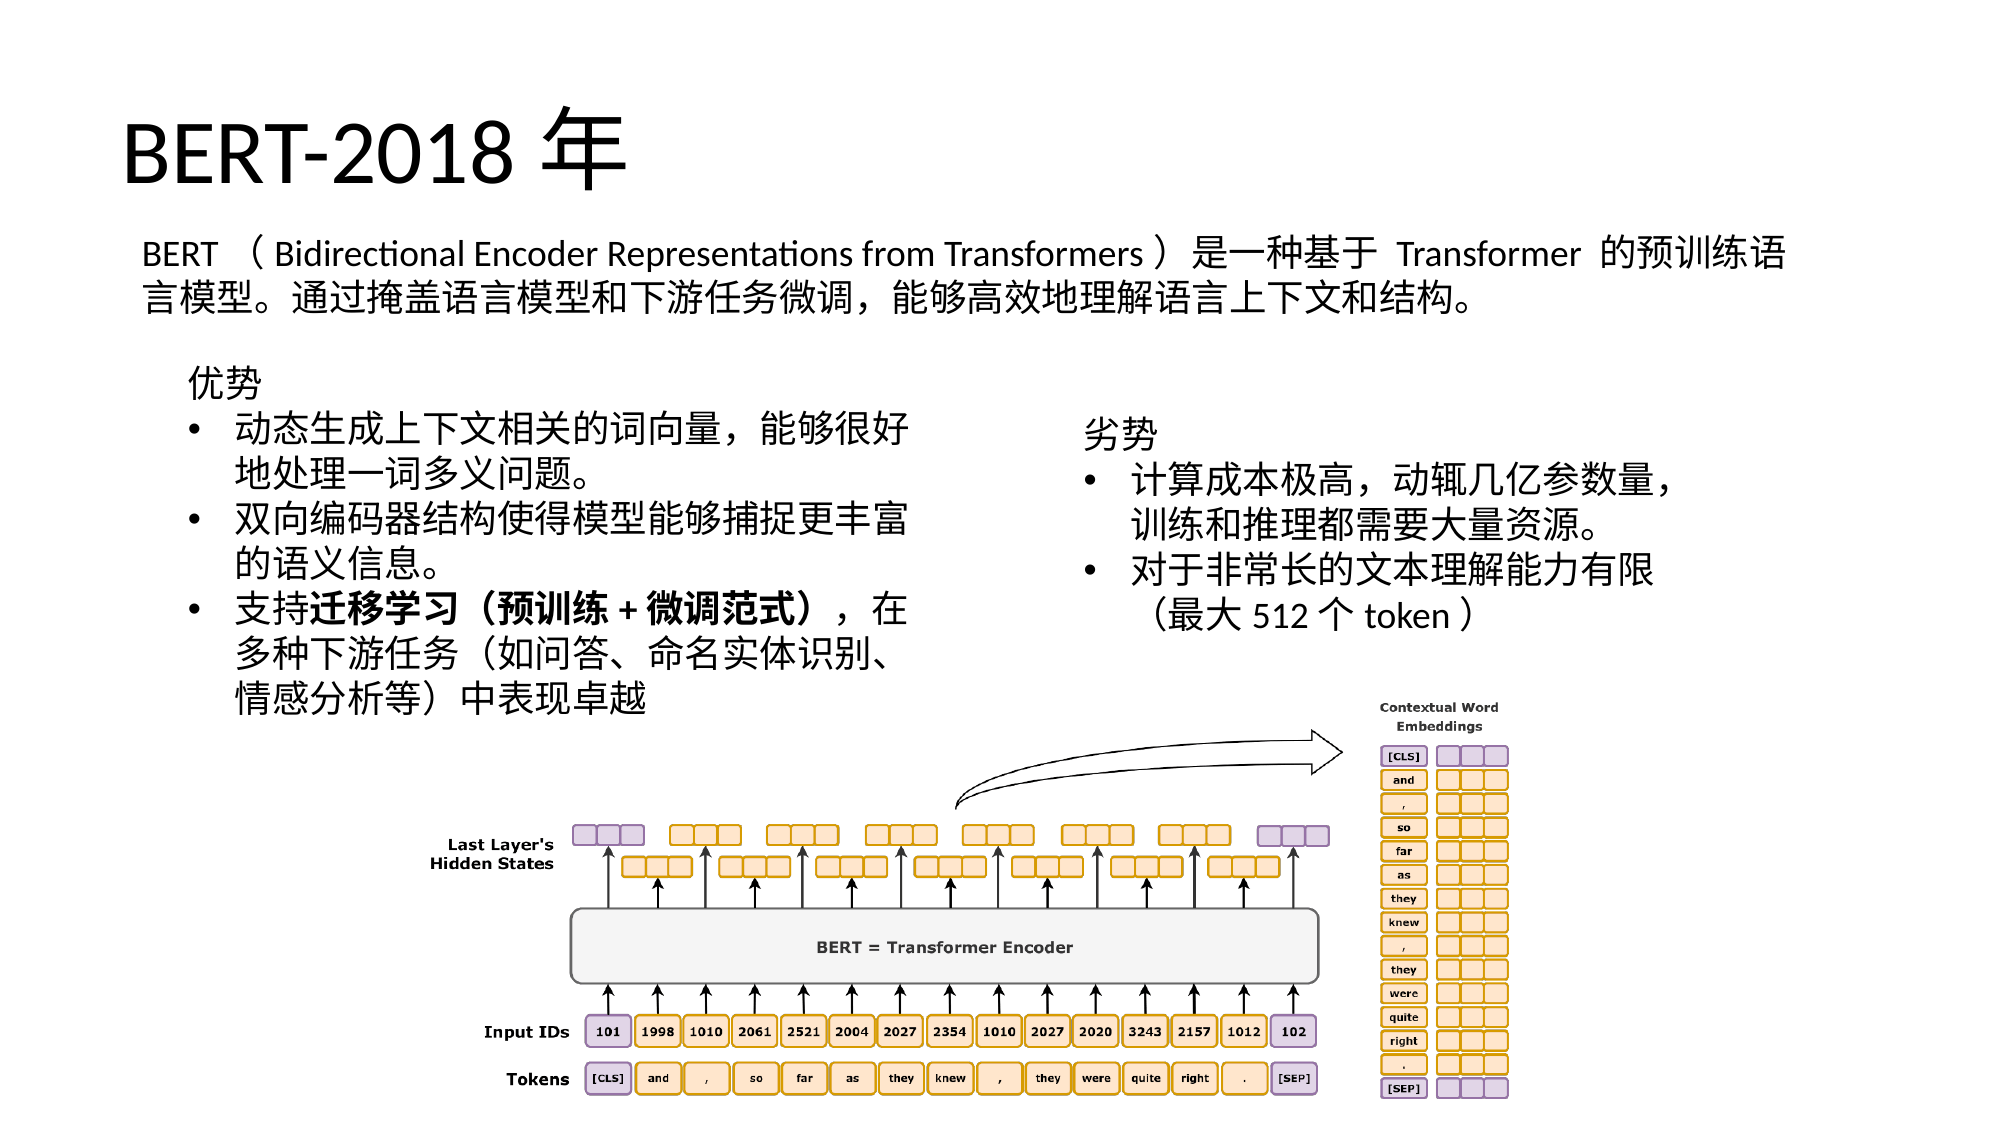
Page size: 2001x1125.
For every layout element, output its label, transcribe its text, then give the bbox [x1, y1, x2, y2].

text_box BERT（Bidirectional Encoder Representations from Transformers）是一种基于 Transformer 的预训练语言模型。通过掩盖语言模型和下游任务微调，能够高效地理解语言上下文和结构。 [127, 221, 1812, 370]
title BERT-2018年 [106, 45, 1832, 263]
text_box 优势 动态生成上下文相关的词向量，能够很好地处理一词多义问题。 双向编码器结构使得模型能够捕捉更丰富的语义信息。 支持迁移学习（预训练+微调范式），在多种下游任务（如问答、命名实体识别、情感分析等）中表现卓越 [173, 353, 927, 773]
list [423, 691, 1514, 1099]
text_box 劣势 计算成本极高，动辄几亿参数量，训练和推理都需要大量资源。 对于非常长的文本理解能力有限（最大512个token） [1068, 404, 1736, 689]
